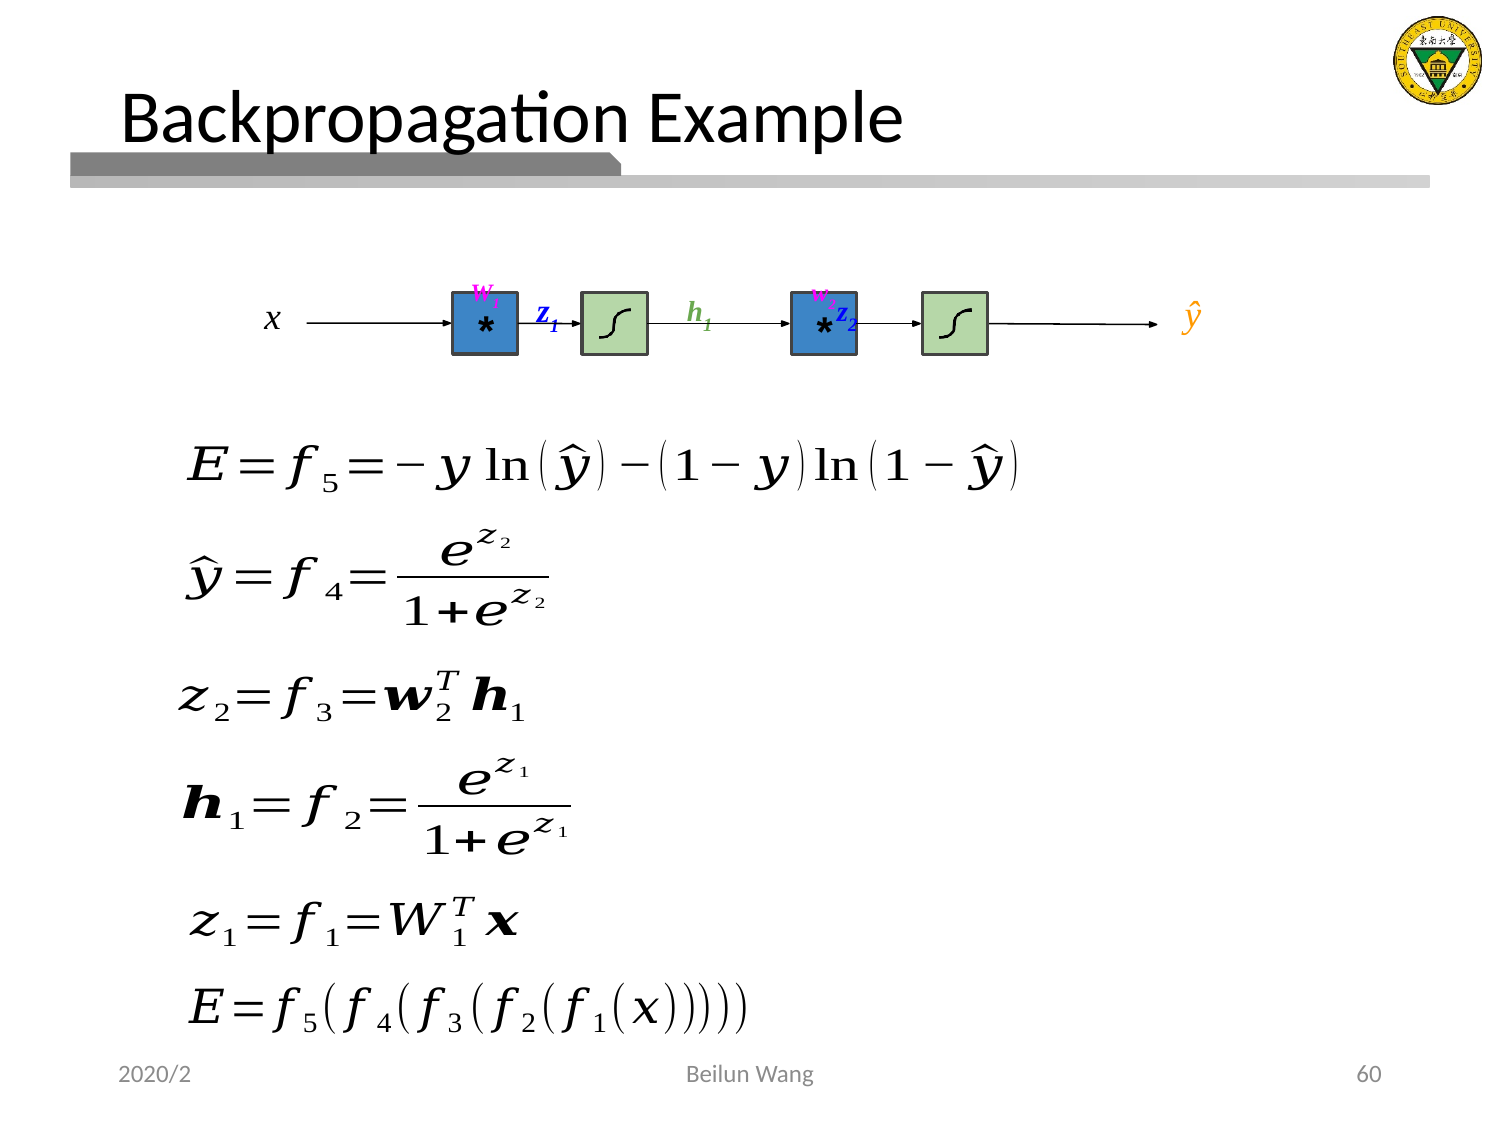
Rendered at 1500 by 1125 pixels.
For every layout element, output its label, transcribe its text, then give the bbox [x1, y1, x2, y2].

picture [1393, 16, 1482, 105]
footer Beilun Wang [496, 1042, 1004, 1103]
title Backpropagation Example [103, 59, 1361, 156]
slide_number 2020/2 [103, 1042, 441, 1103]
slide_number 60 [1059, 1042, 1397, 1103]
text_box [262, 270, 1204, 355]
